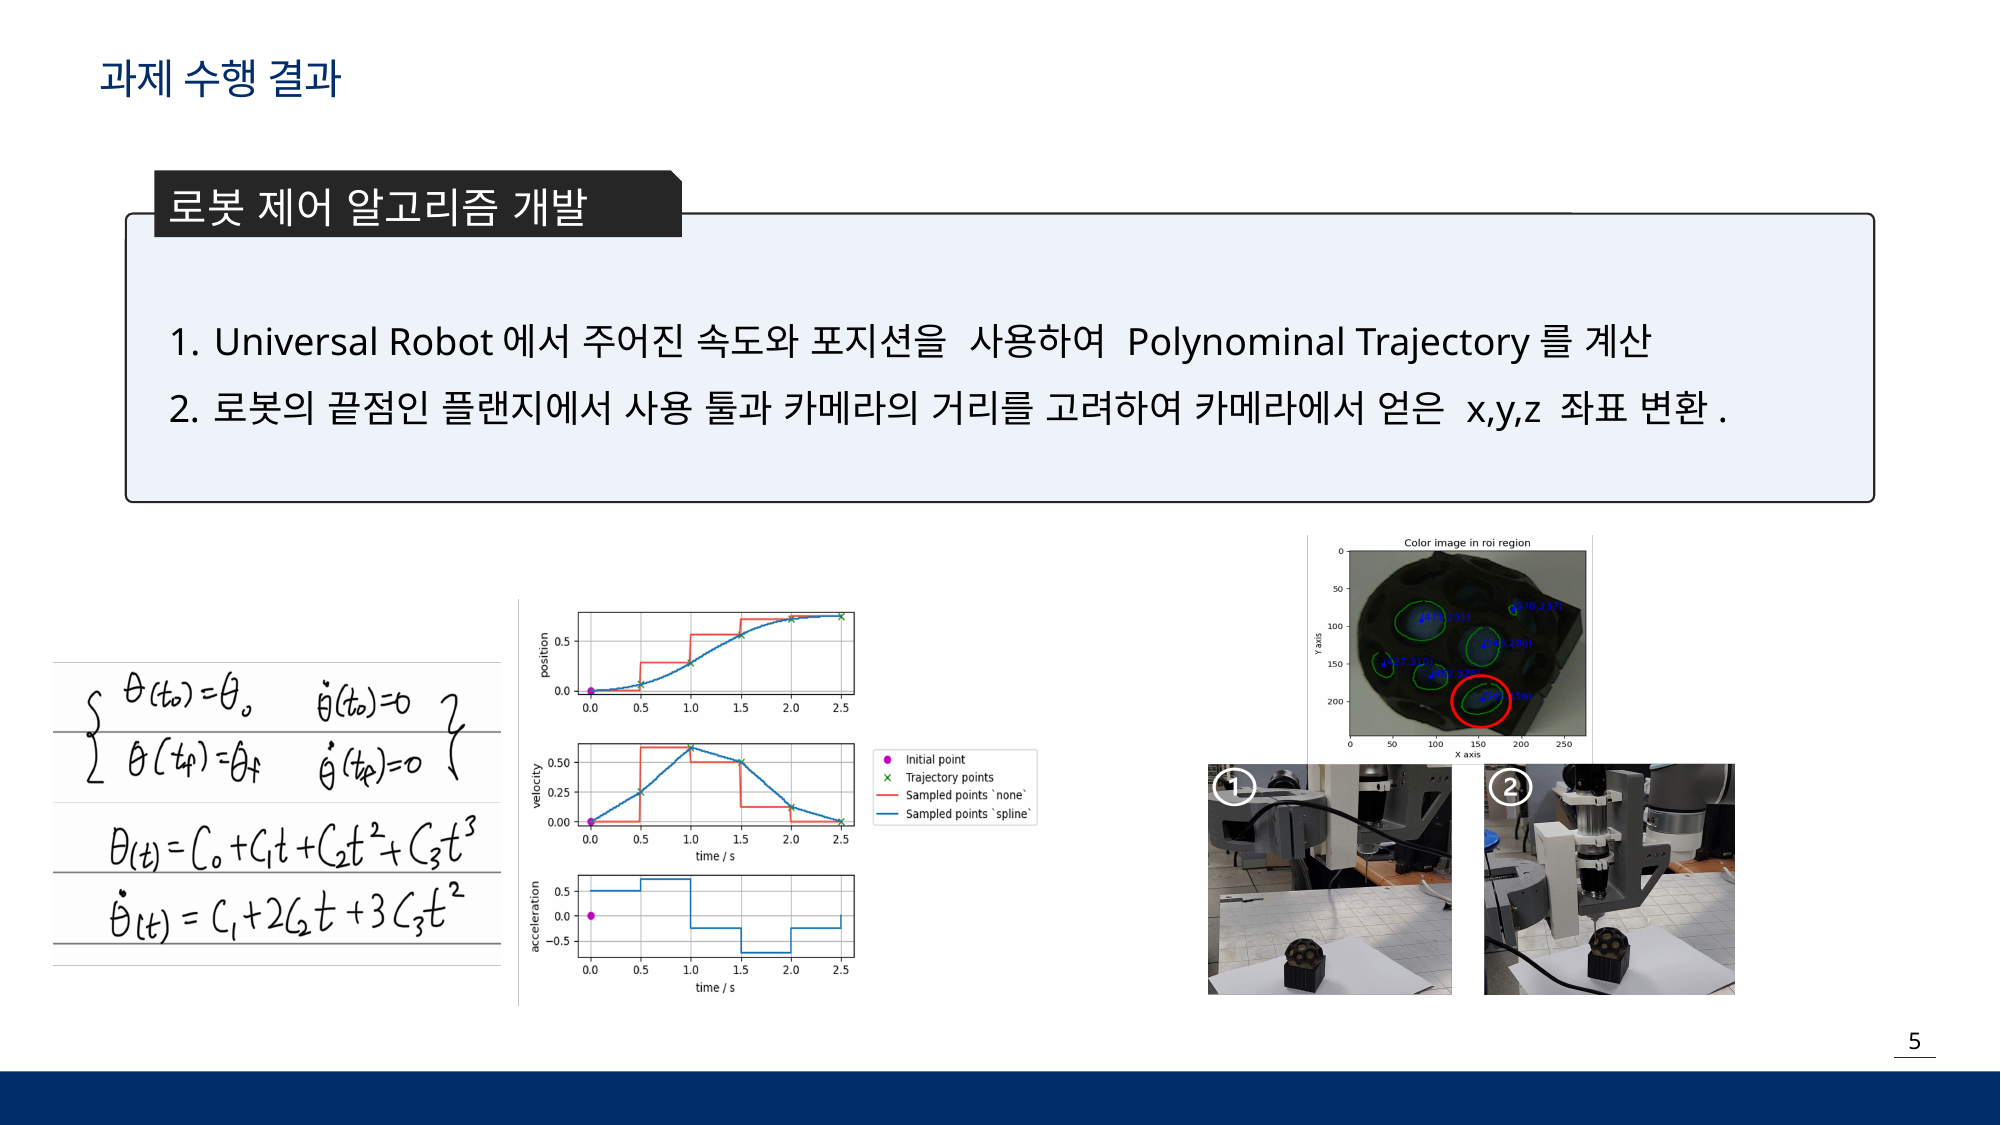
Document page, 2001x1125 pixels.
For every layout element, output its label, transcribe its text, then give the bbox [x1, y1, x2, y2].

picture [53, 599, 1048, 1006]
text_box [124, 212, 1876, 504]
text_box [154, 170, 682, 240]
picture [1208, 535, 1735, 995]
text_box Universal Robot에서 주어진 속도와 포지션을 사용하여 Polynominal Trajectory를 계산 로봇의 끝점인 플랜지에서 사용 툴과 카메라의 거리를 고려하여 카메라에서 얻은 x,y,z 좌표 변환. [154, 287, 1825, 438]
list 과제 수행 결과 [85, 18, 1000, 122]
